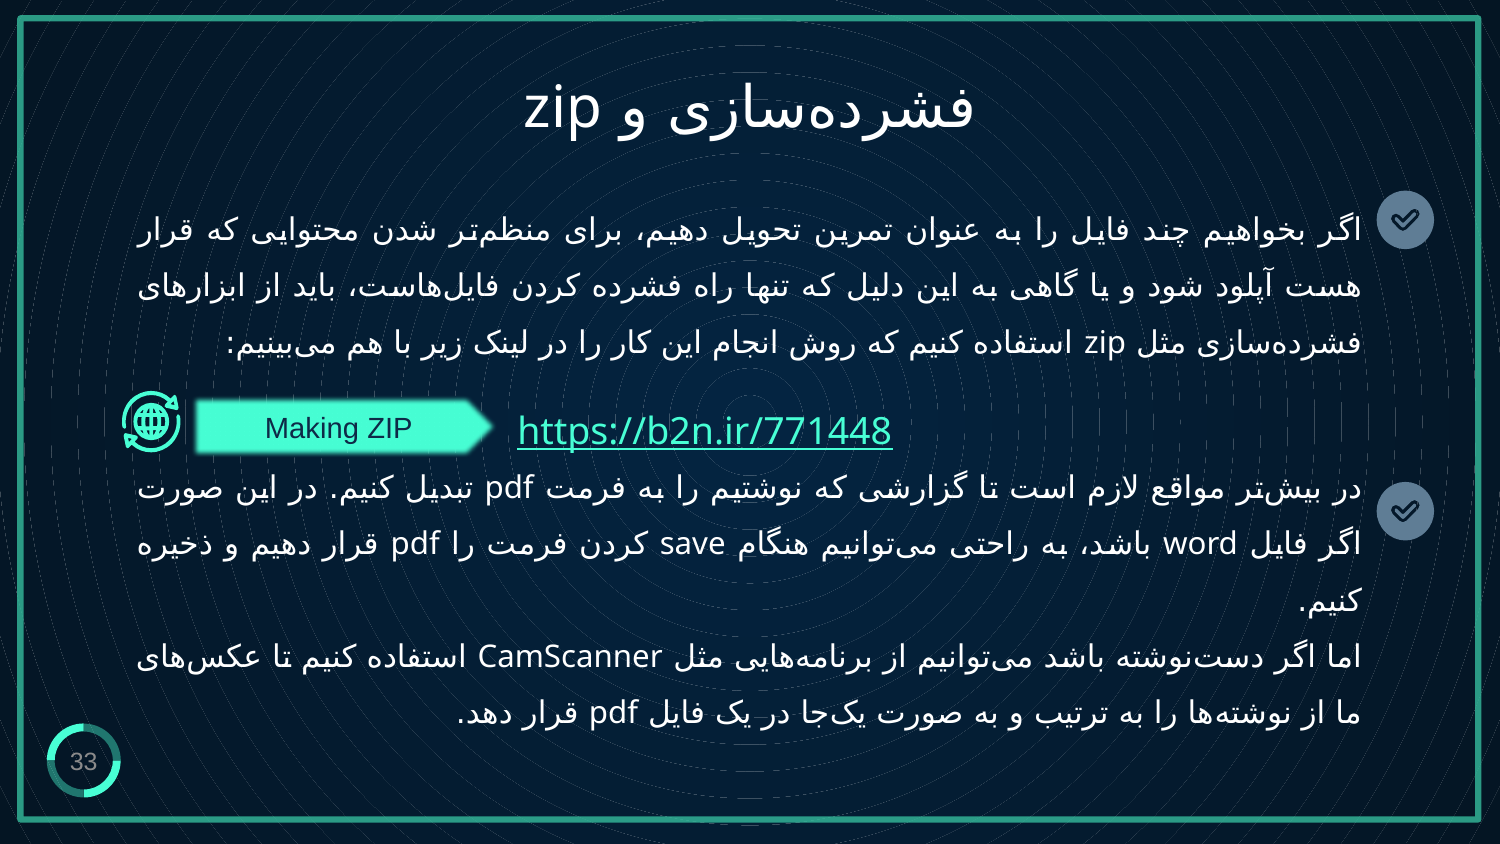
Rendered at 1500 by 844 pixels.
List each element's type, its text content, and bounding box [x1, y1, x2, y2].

text_box اگر بخواهیم چند فایل را به عنوان تمرین تحویل دهیم، برای منظم‌تر شدن محتوایی که قرار هست آپلود شود و یا گاهی به این دلیل که تنها راه فشرده کردن فایل‌هاست، باید از ابزارهای فشرده‌سازی مثل zip استفاده کنیم که روش انجام این کار را در لینک زیر با هم می‌بینیم: [120, 183, 1377, 367]
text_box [120, 390, 183, 453]
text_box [1376, 190, 1435, 250]
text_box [1376, 481, 1435, 541]
text_box https://b2n.ir/771448 [502, 399, 1417, 480]
title فشرده‌سازی و zip [259, 53, 1241, 154]
slide_number 33 [46, 723, 121, 798]
text_box Making ZIP [199, 404, 487, 441]
text_box در بیش‌تر مواقع لازم است تا گزارشی که نوشتیم را به فرمت pdf تبدیل کنیم. در این صورت اگر فایل word باشد، به راحتی می‌توانیم هنگام save کردن فرمت را pdf قرار دهیم و ذخیره کنیم. اما اگر دست‌نوشته باشد می‌توانیم از برنامه‌هایی مثل CamScanner استفاده کنیم تا عکس‌های ما از نوشته‌ها را به ترتیب و به صورت یک‌جا در یک فایل pdf قرار دهد. [120, 441, 1377, 737]
